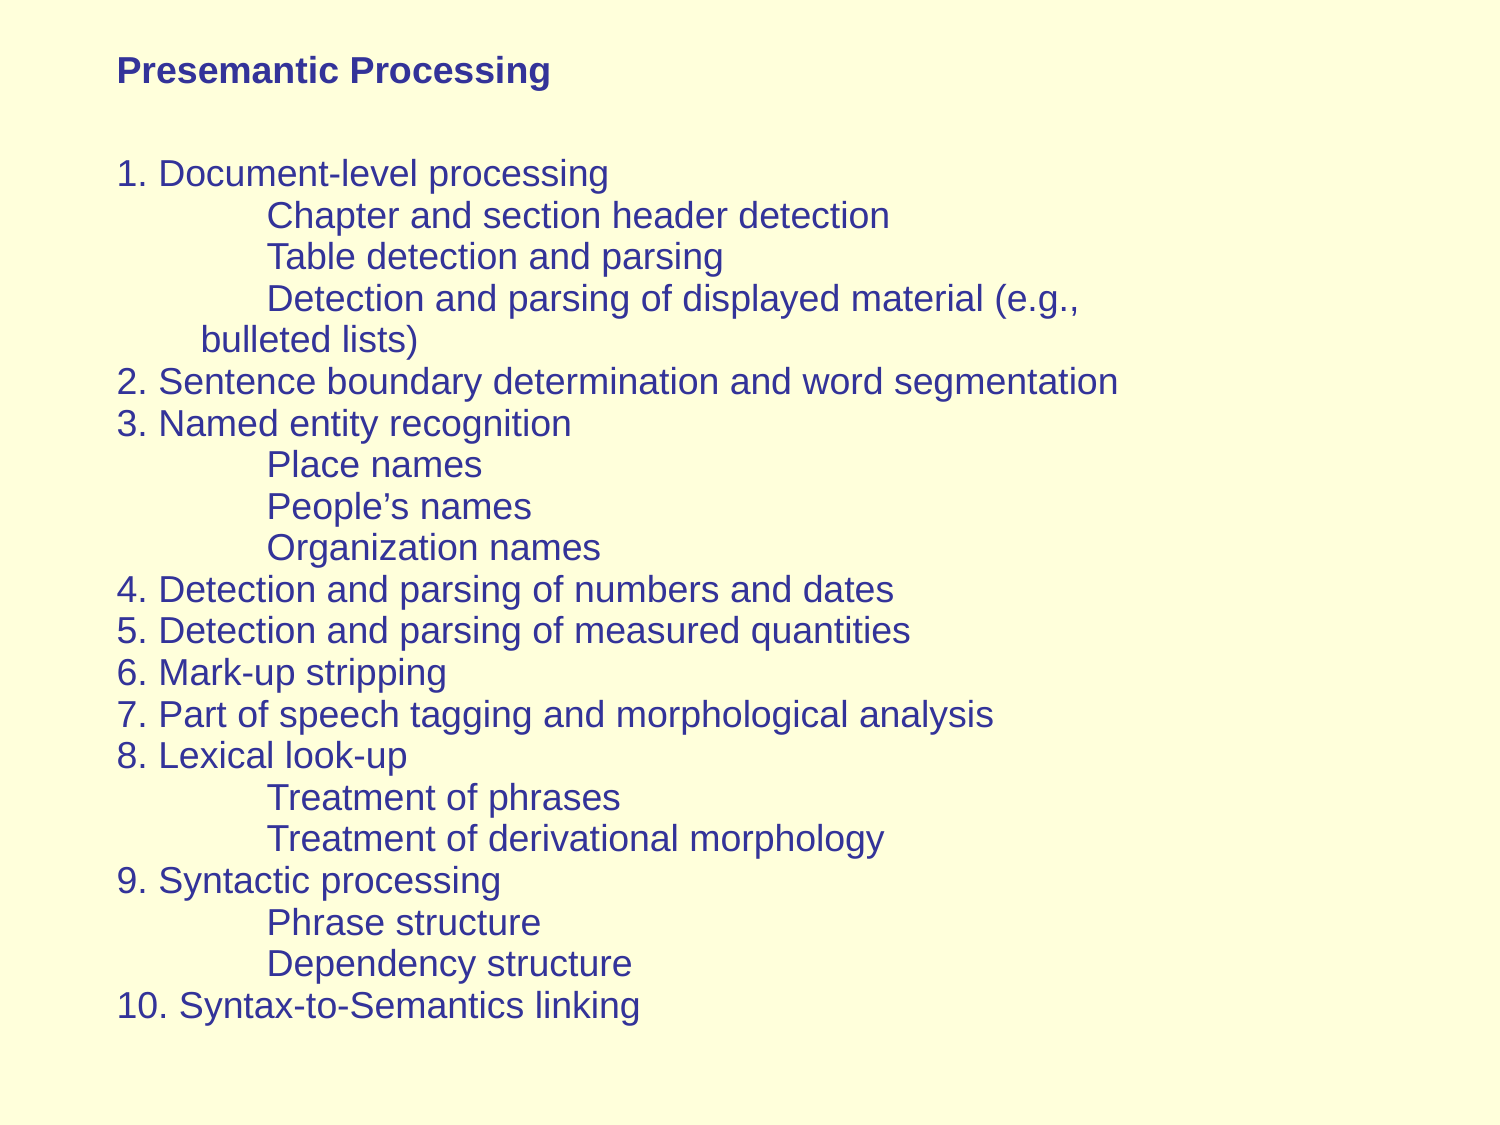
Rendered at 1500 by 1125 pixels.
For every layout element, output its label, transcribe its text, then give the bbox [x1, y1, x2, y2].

list Presemantic Processing 1. Document-level processing Chapter and section header detection Table detection and parsing Detection and parsing of displayed material (e.g., bulleted lists) 2. Sentence boundary determination and word segmentation 3. Named entity recognition Place names People’s names Organization names 4. Detection and parsing of numbers and dates 5. Detection and parsing of measured quantities 6. Mark-up stripping 7. Part of speech tagging and morphological analysis 8. Lexical look-up Treatment of phrases Treatment of derivational morphology 9. Syntactic processing Phrase structure Dependency structure 10. Syntax-to-Semantics linking [108, 37, 1340, 1086]
